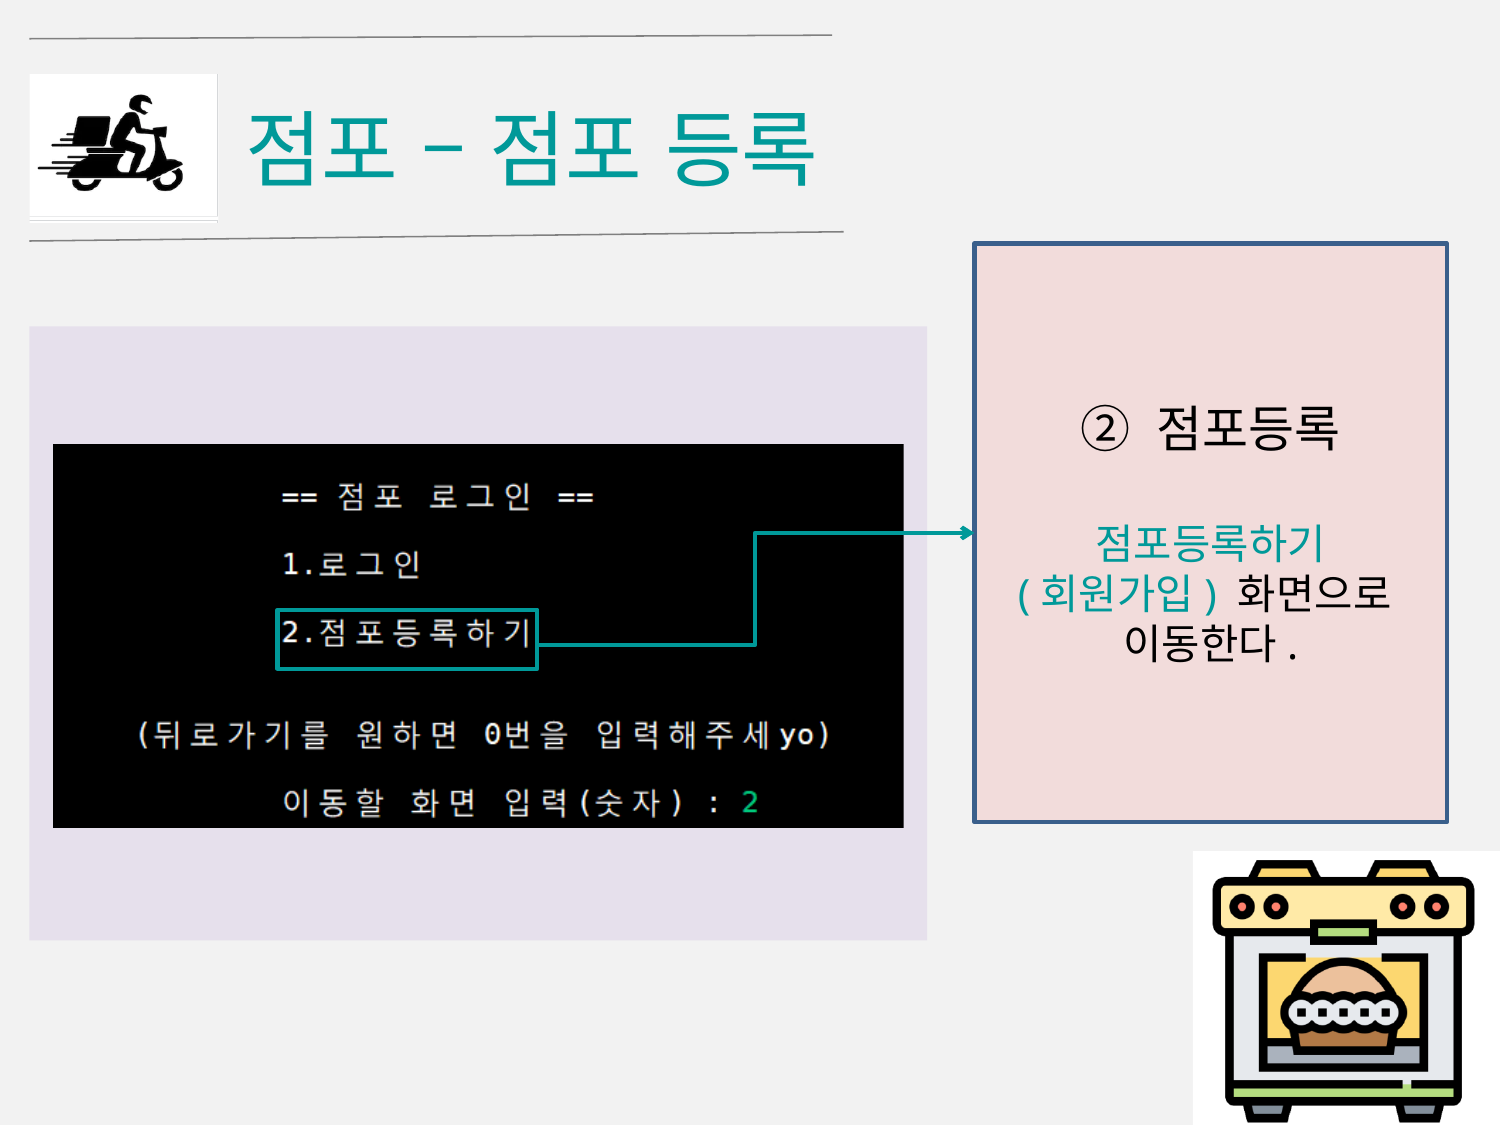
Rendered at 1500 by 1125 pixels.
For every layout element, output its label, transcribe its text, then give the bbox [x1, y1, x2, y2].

picture [52, 444, 904, 828]
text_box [537, 532, 975, 646]
text_box [27, 324, 929, 943]
text_box 점포 – 점포 등록 [230, 90, 1067, 205]
picture [1192, 851, 1500, 1125]
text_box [29, 231, 844, 242]
text_box ② 점포등록 점포등록하기 (회원가입) 화면으로 이동한다. [972, 241, 1449, 824]
picture [29, 73, 219, 224]
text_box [29, 34, 833, 39]
